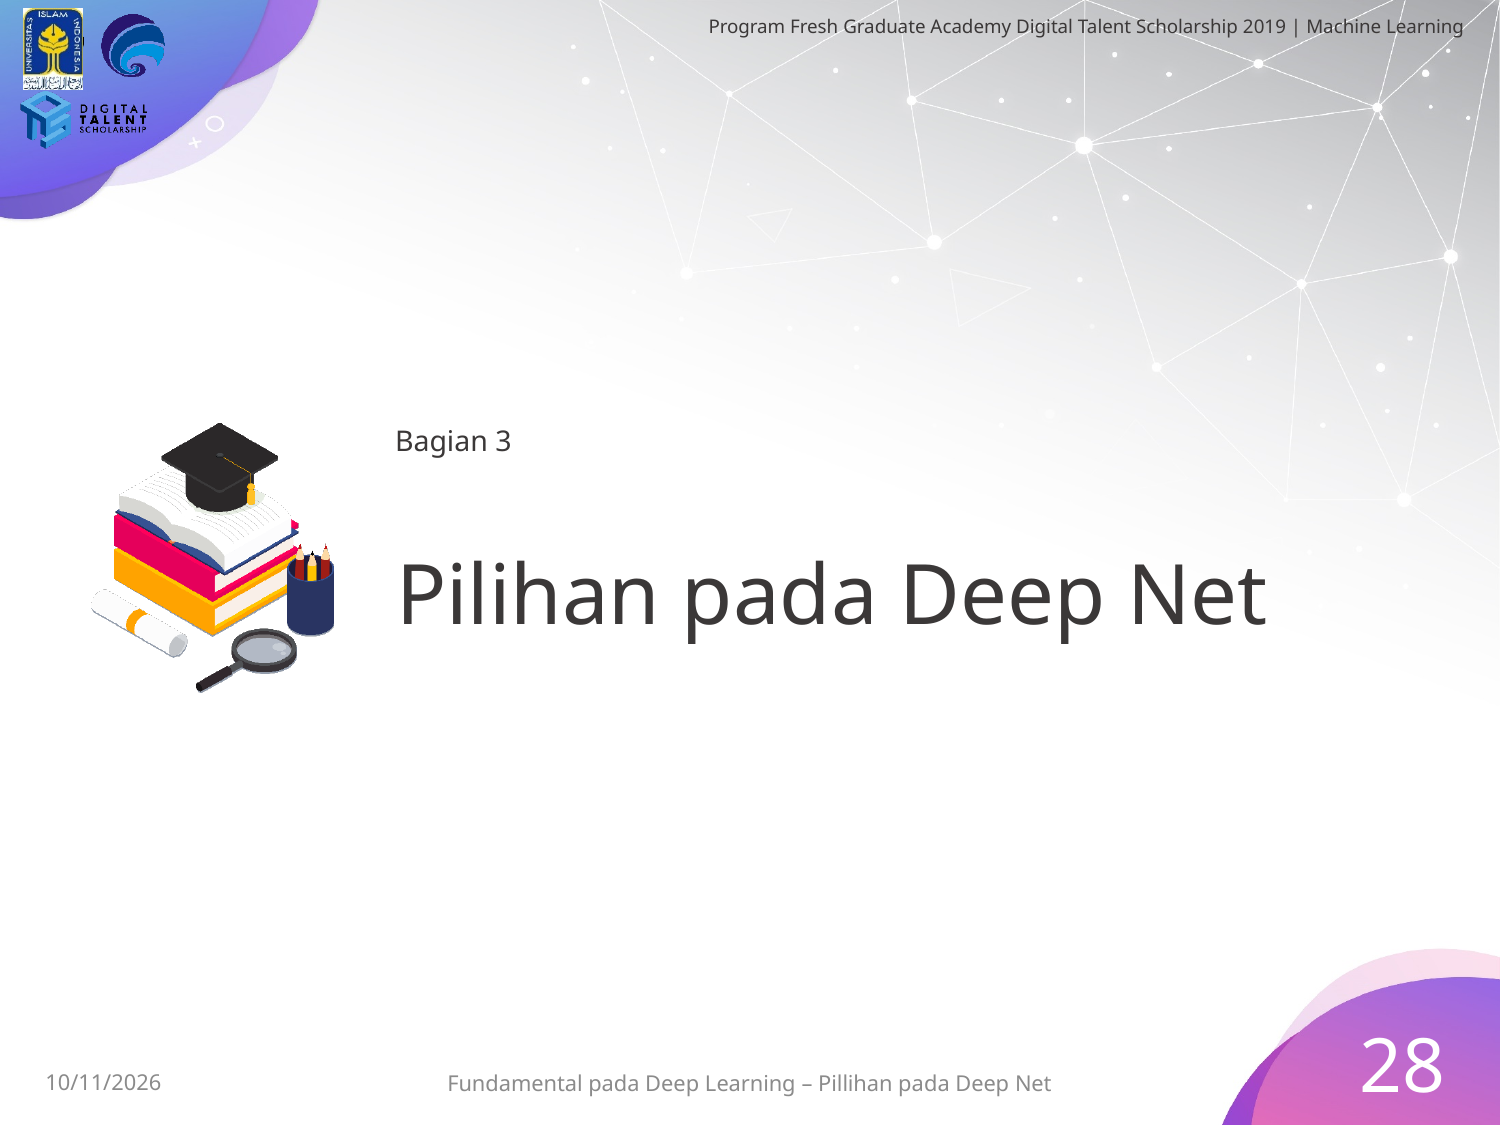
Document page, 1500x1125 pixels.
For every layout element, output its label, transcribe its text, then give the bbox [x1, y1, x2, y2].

picture [0, 0, 1500, 1125]
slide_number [30, 1053, 272, 1114]
slide_number 28 [1327, 1023, 1478, 1114]
title Pilihan pada Deep Net [380, 483, 1396, 700]
list Bagian 3 [380, 415, 1396, 465]
footer Fundamental pada Deep Learning – Pillihan pada Deep Net [382, 1053, 1118, 1114]
